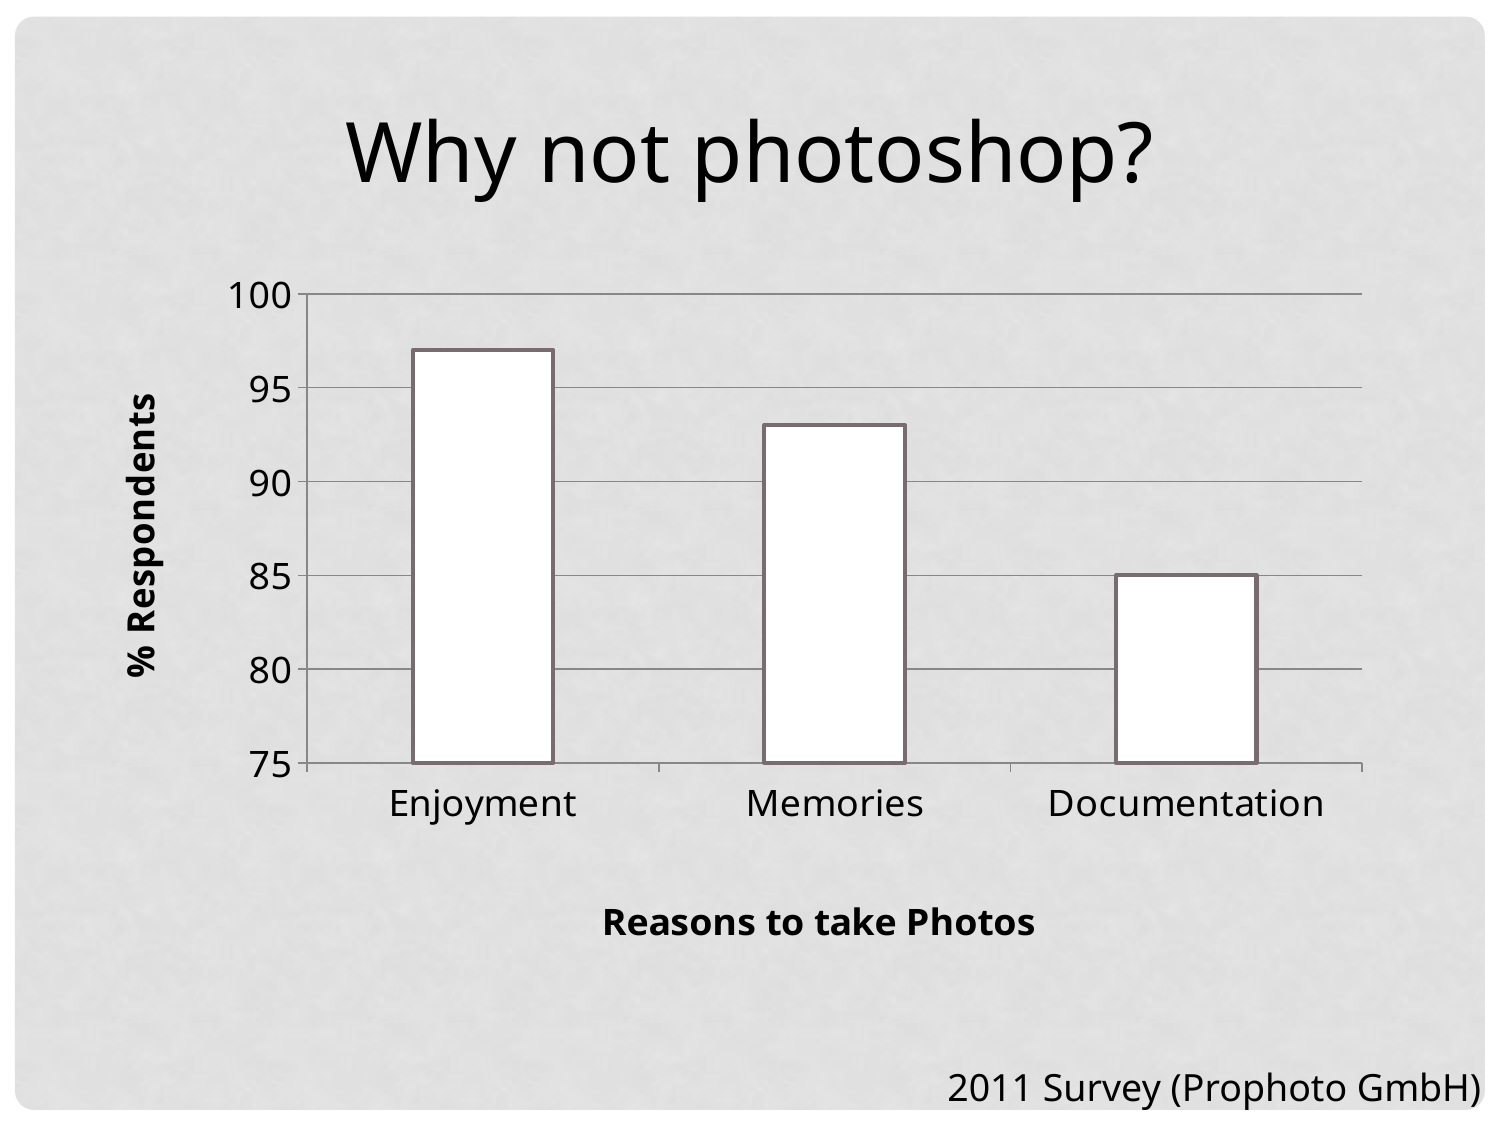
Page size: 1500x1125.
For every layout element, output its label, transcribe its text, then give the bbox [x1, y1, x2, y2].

text_box 2011 Survey (Prophoto GmbH) [932, 1057, 1497, 1117]
text_box Why not photoshop? [17, 92, 1483, 207]
chart [100, 255, 1389, 958]
